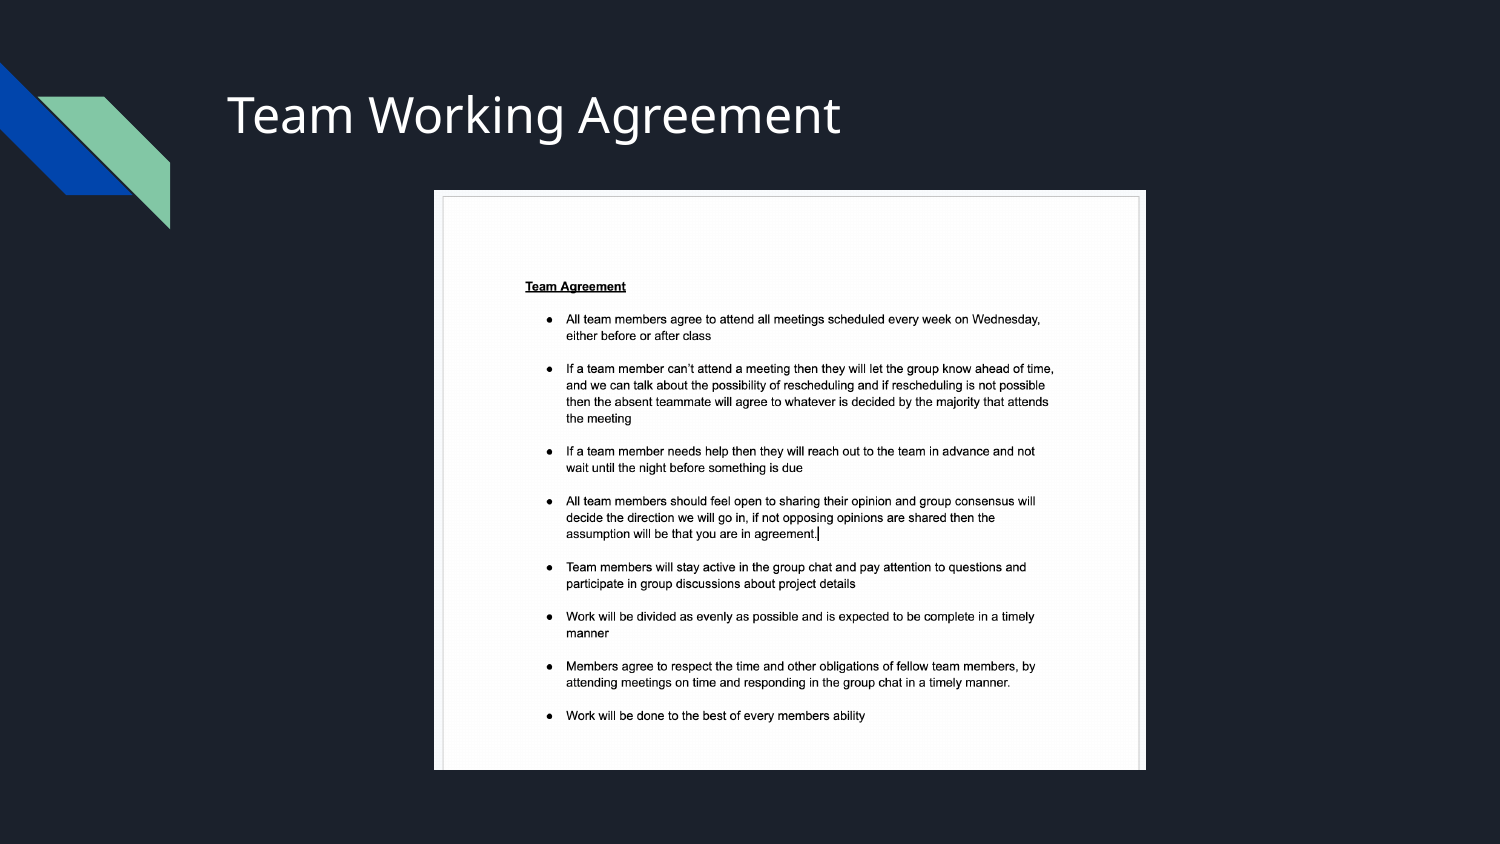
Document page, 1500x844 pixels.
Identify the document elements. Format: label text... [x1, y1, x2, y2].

title Team Working Agreement [212, 64, 1368, 215]
picture [434, 190, 1146, 770]
